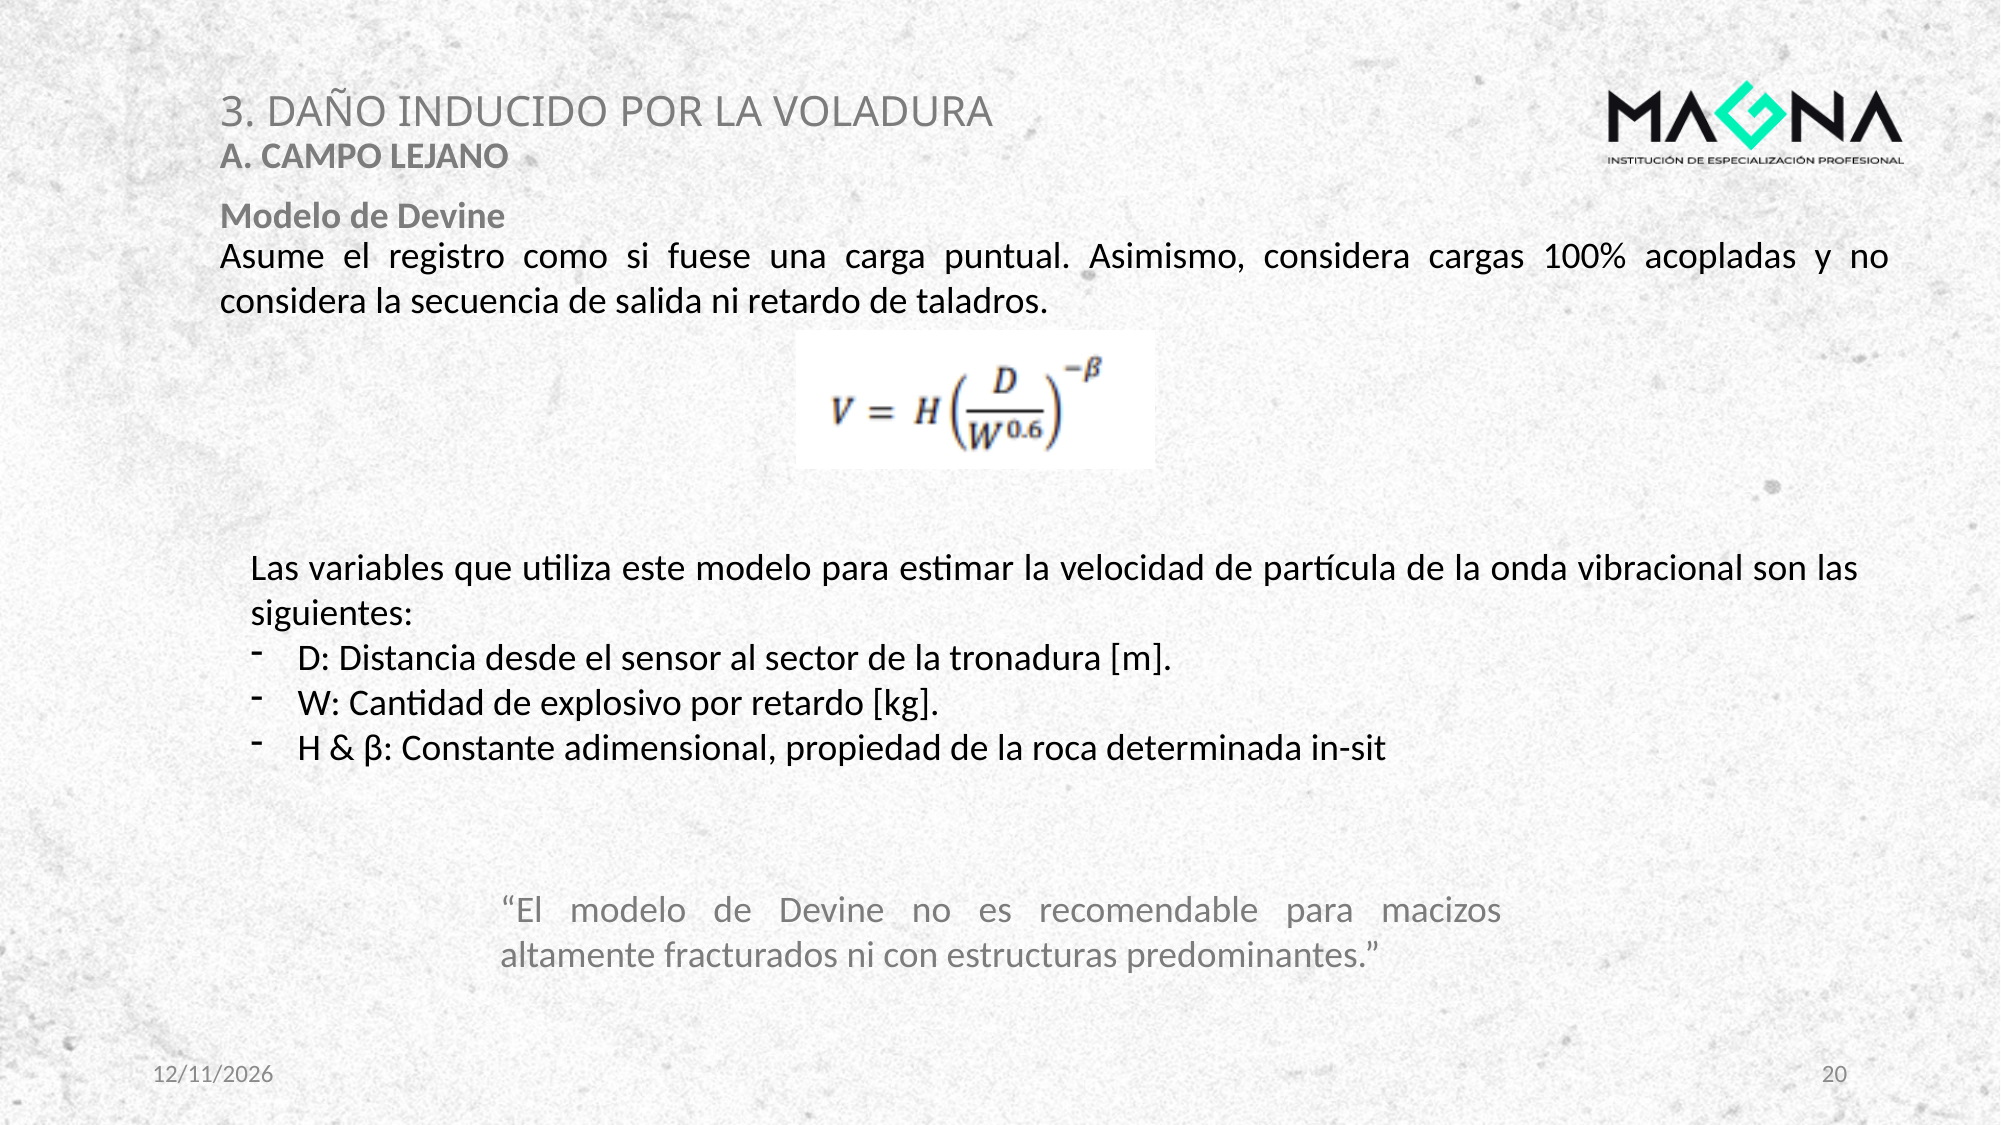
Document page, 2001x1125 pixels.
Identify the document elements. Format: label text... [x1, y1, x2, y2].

text_box A. CAMPO LEJANO [205, 123, 766, 184]
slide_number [137, 1042, 588, 1103]
text_box Asume el registro como si fuese una carga puntual. Asimismo, considera cargas 100% acopladas y no considera la secuencia de salida ni retardo de taladros. [205, 223, 1907, 329]
text_box Modelo de Devine [205, 184, 1205, 223]
slide_number 20 [1412, 1042, 1863, 1103]
picture [0, 0, 2001, 1125]
text_box Las variables que utiliza este modelo para estimar la velocidad de partícula de la onda vibracional son las siguientes: D: Distancia desde el sensor al sector de la tronadura [m]. W: Cantidad de explosivo por retardo [kg]. H & β: Constante adimensional, propiedad de la roca determinada in-sit [235, 535, 1875, 776]
title 3. DAÑO INDUCIDO POR LA VOLADURA [205, 62, 1136, 164]
text_box “El modelo de Devine no es recomendable para macizos altamente fracturados ni con estructuras predominantes.” [485, 877, 1518, 983]
